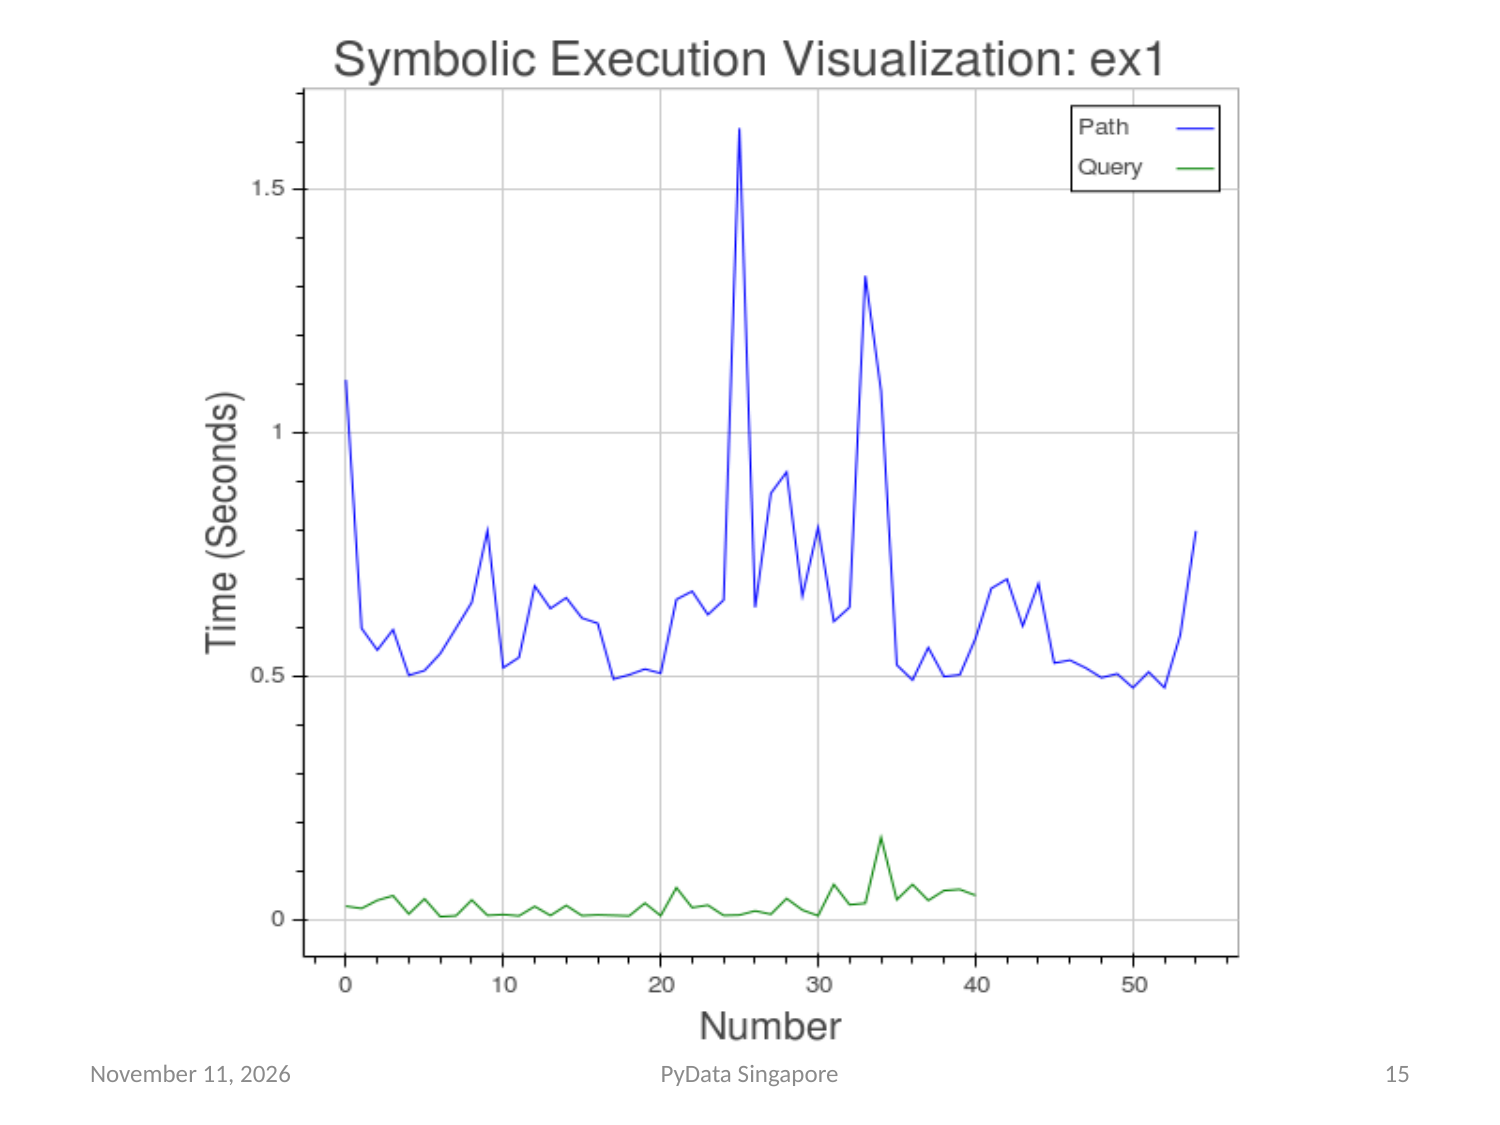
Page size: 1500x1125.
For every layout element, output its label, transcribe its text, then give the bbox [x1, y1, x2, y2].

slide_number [75, 1042, 425, 1103]
footer PyData Singapore [512, 1065, 988, 1103]
picture [187, 13, 1313, 1057]
slide_number 15 [1074, 1042, 1425, 1103]
